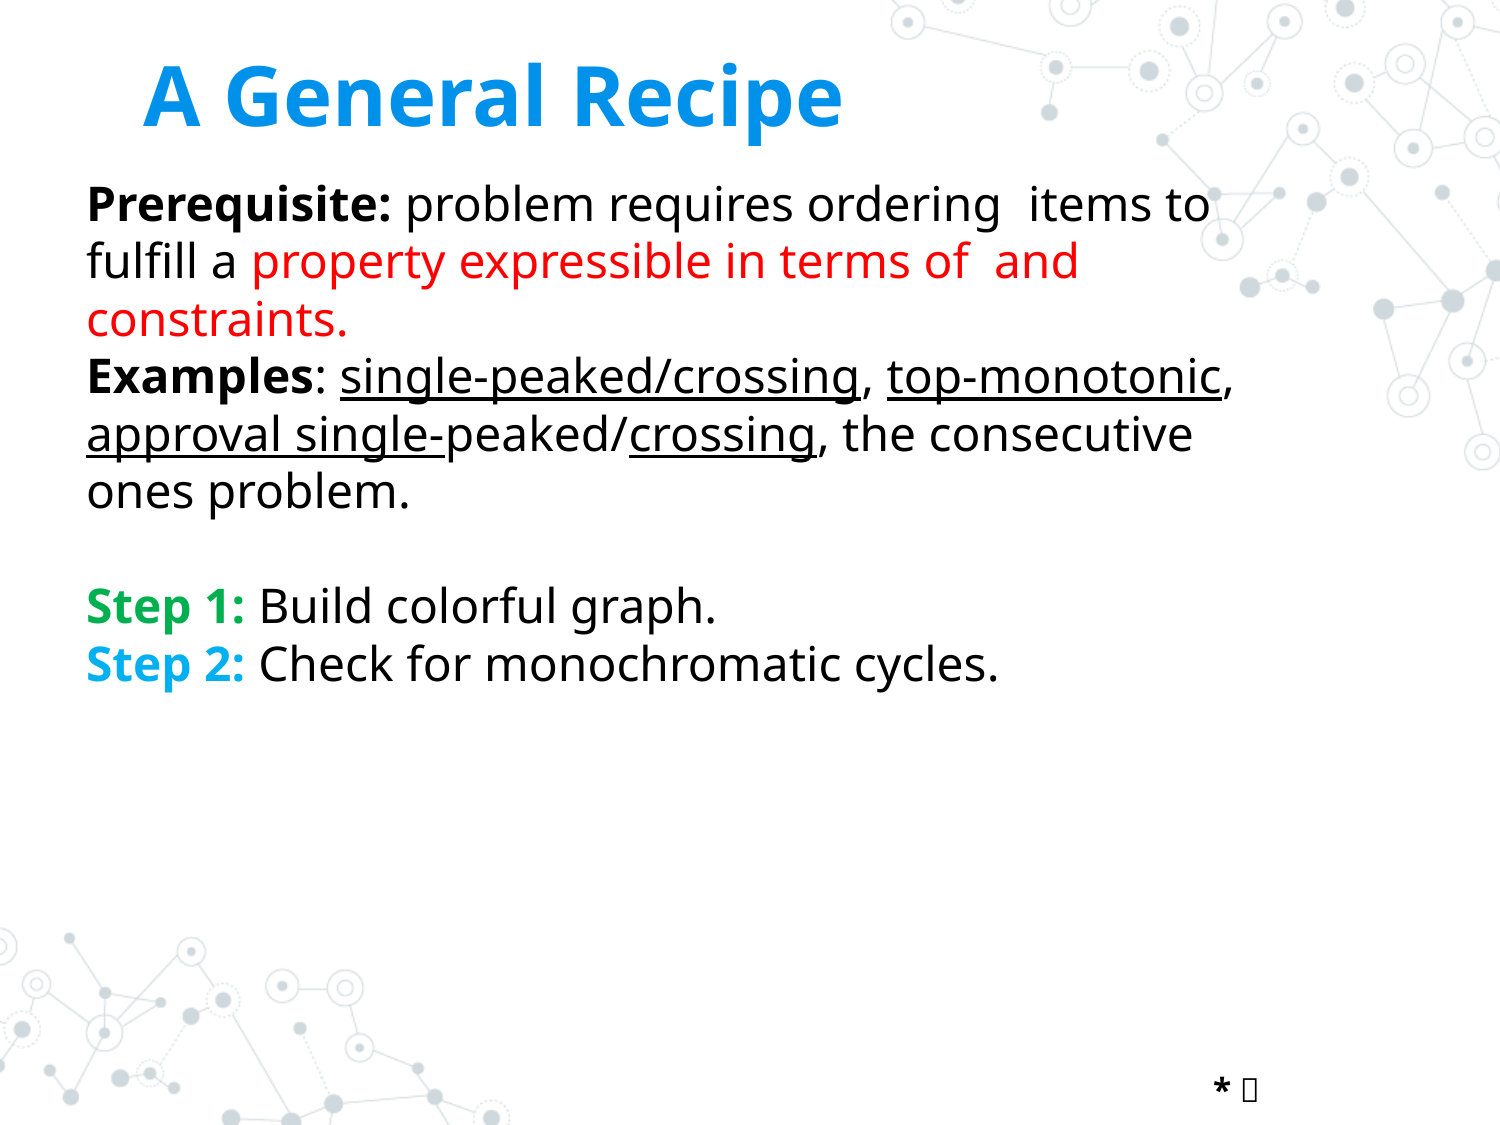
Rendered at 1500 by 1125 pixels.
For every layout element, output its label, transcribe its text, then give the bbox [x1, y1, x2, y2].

title A General Recipe [128, 4, 1372, 159]
picture [0, 0, 1500, 1125]
